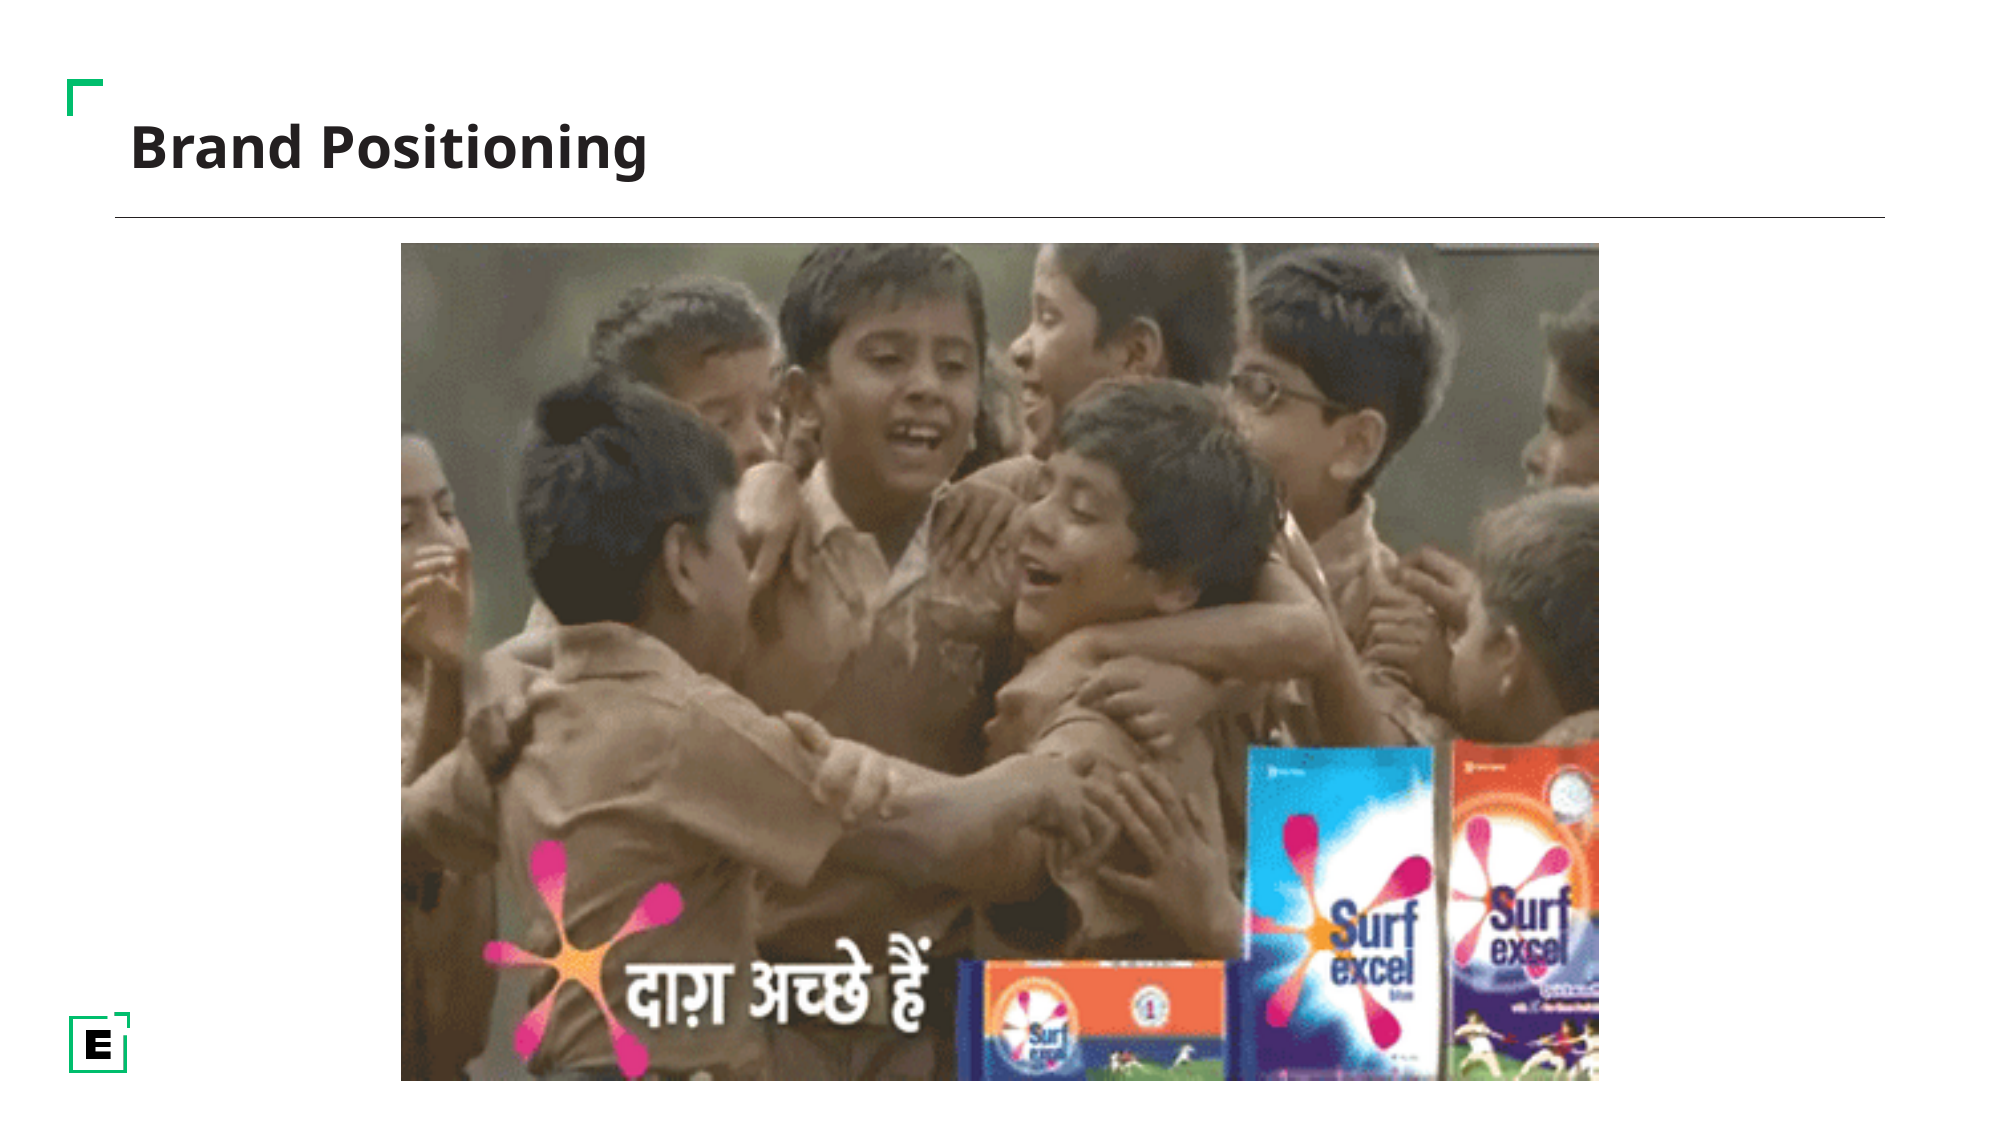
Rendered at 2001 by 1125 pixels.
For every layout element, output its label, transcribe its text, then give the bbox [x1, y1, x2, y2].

picture [69, 1012, 130, 1073]
title Brand Positioning [114, 112, 1630, 188]
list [401, 243, 1599, 1081]
